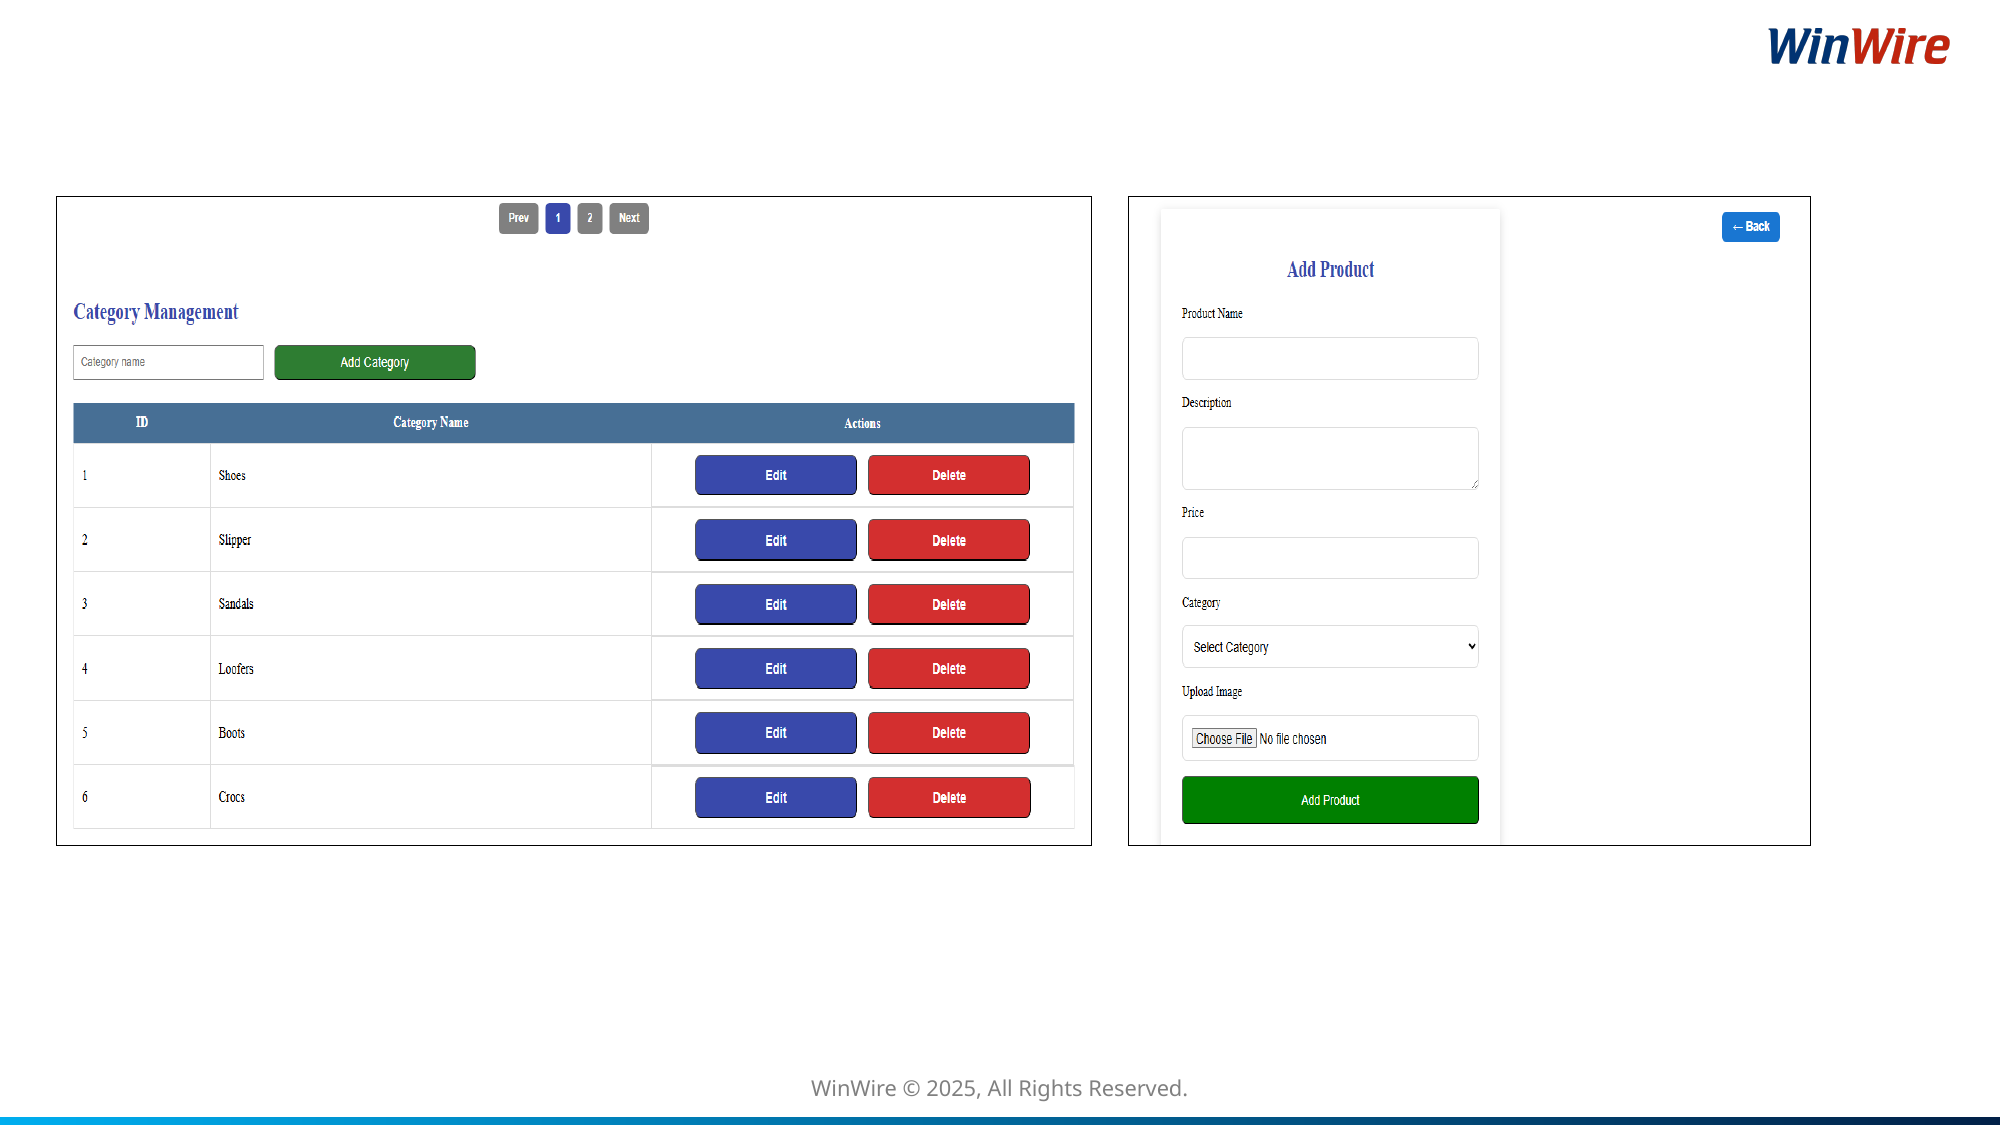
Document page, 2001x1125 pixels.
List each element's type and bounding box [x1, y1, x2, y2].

text_box [0, 1067, 2000, 1125]
picture [1767, 28, 1950, 64]
picture [1128, 196, 1811, 846]
picture [56, 196, 1092, 846]
